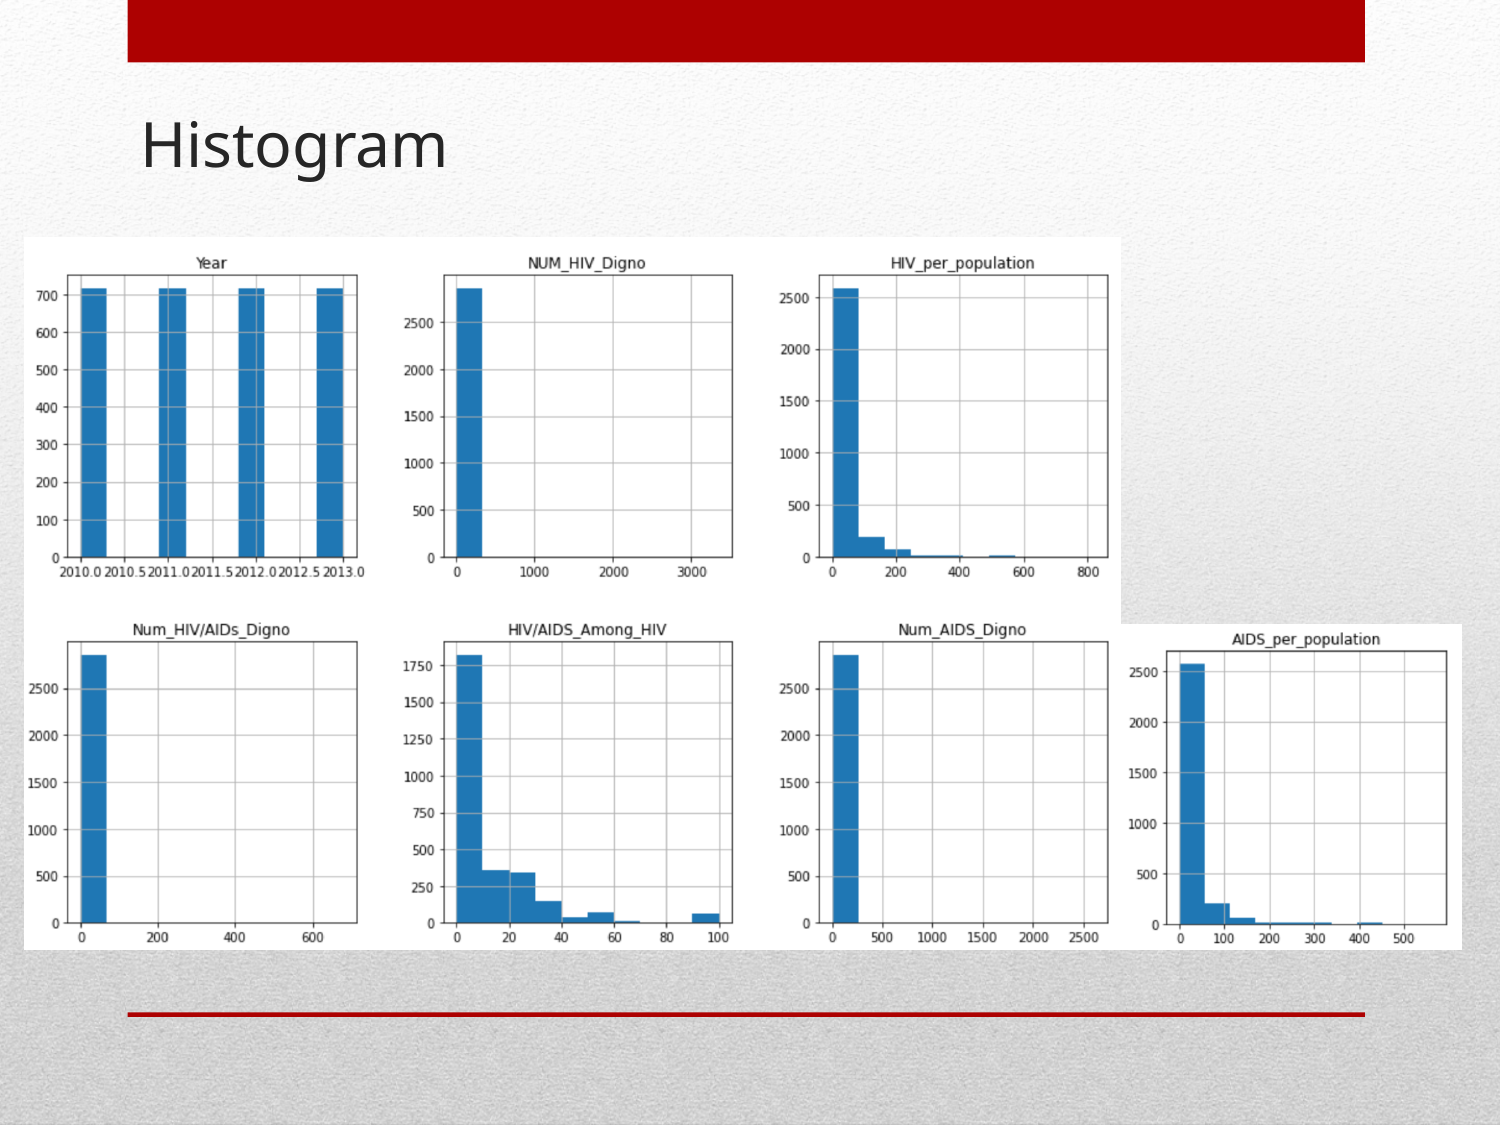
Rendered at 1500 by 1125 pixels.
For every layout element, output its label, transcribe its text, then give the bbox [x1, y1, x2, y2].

title Histogram [125, 62, 700, 188]
picture [0, 0, 1500, 1125]
